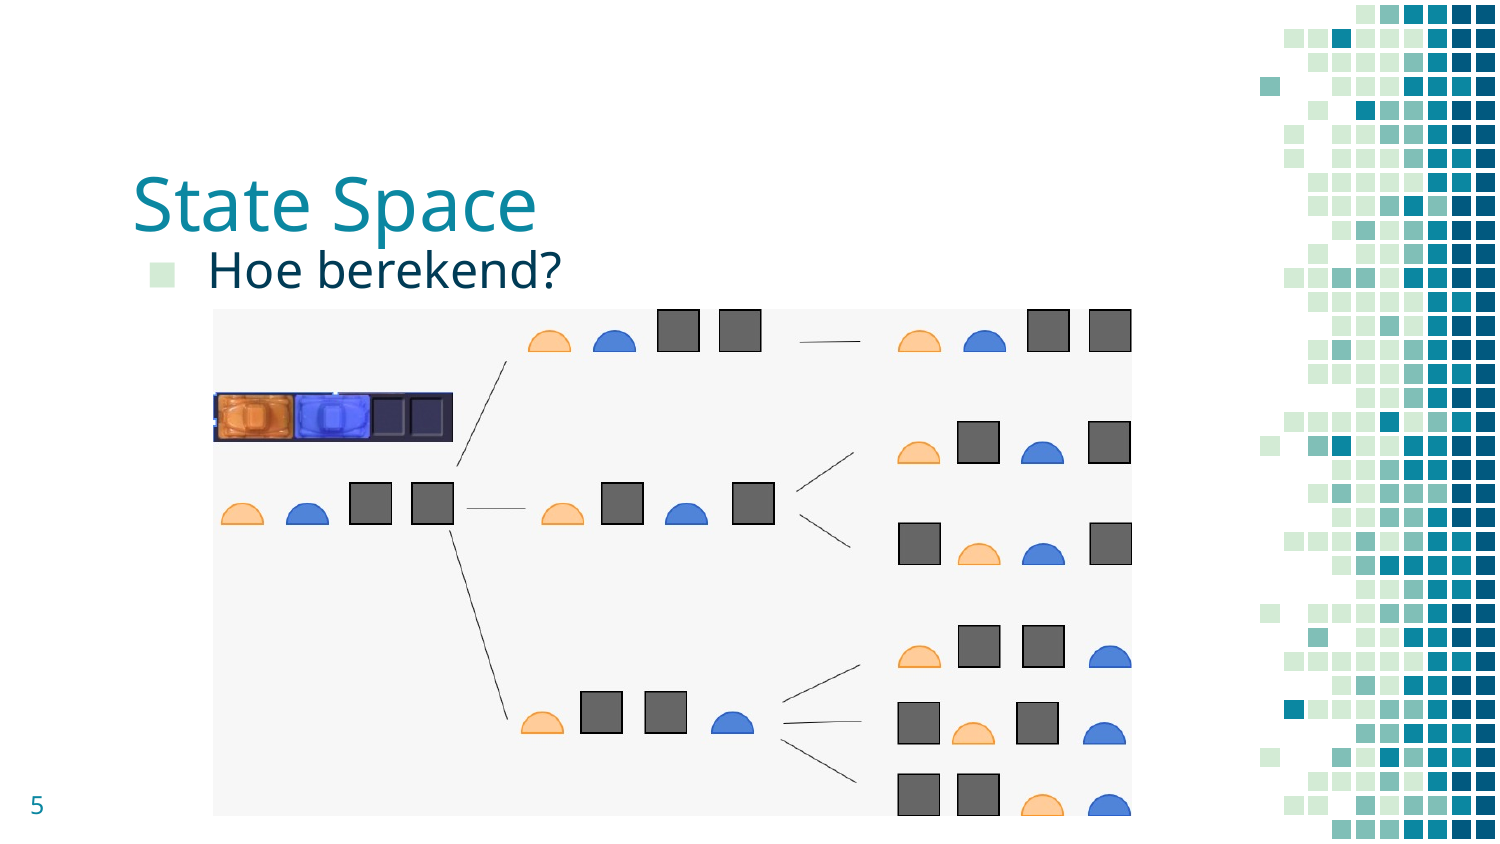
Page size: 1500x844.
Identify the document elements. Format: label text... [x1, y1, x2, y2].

title State Space [117, 121, 1227, 223]
list Hoe berekend? [117, 223, 1227, 713]
slide_number 5 [15, 774, 105, 839]
picture [212, 309, 1132, 816]
